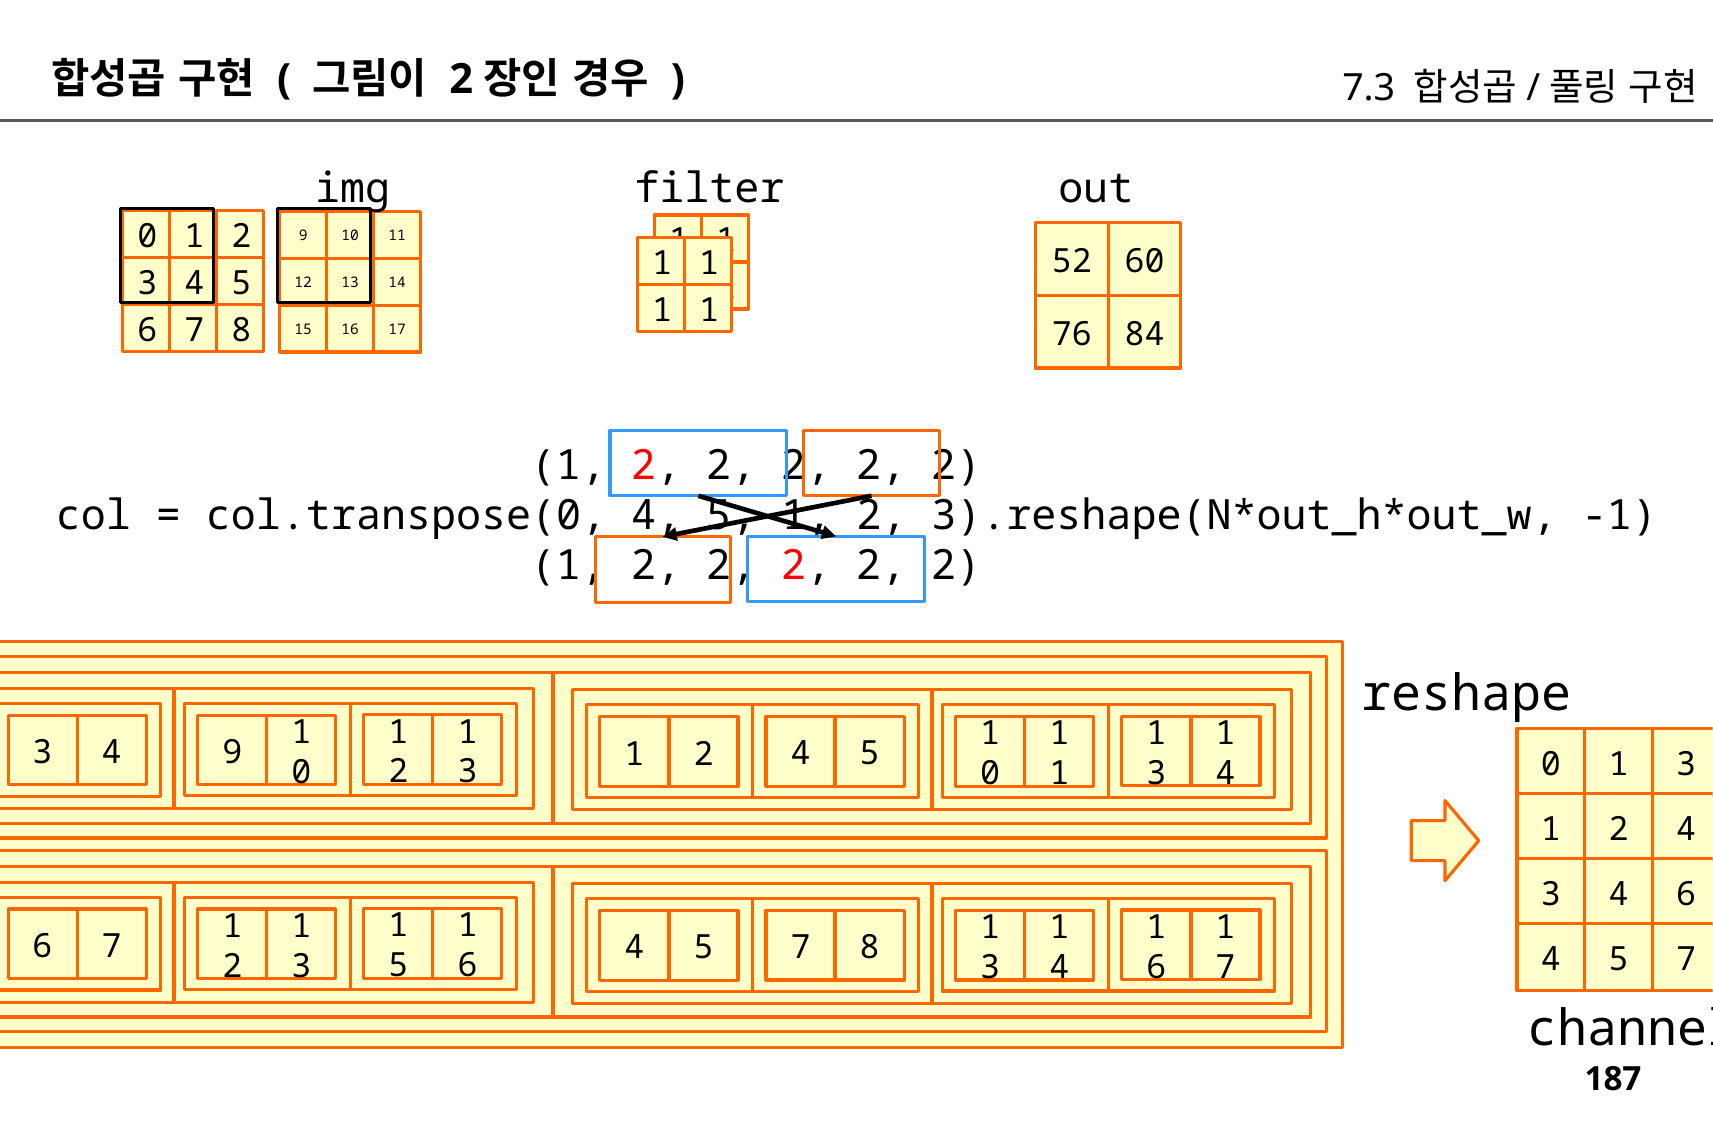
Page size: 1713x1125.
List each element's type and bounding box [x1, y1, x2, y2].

text_box [1409, 798, 1481, 883]
text_box [41, 428, 1671, 604]
text_box [1035, 222, 1182, 369]
text_box [11, 13, 1713, 111]
text_box [276, 153, 421, 353]
text_box [119, 207, 264, 352]
text_box [1043, 153, 1149, 218]
text_box [619, 153, 800, 332]
text_box [0, 640, 1345, 1049]
text_box [1347, 653, 1713, 1063]
